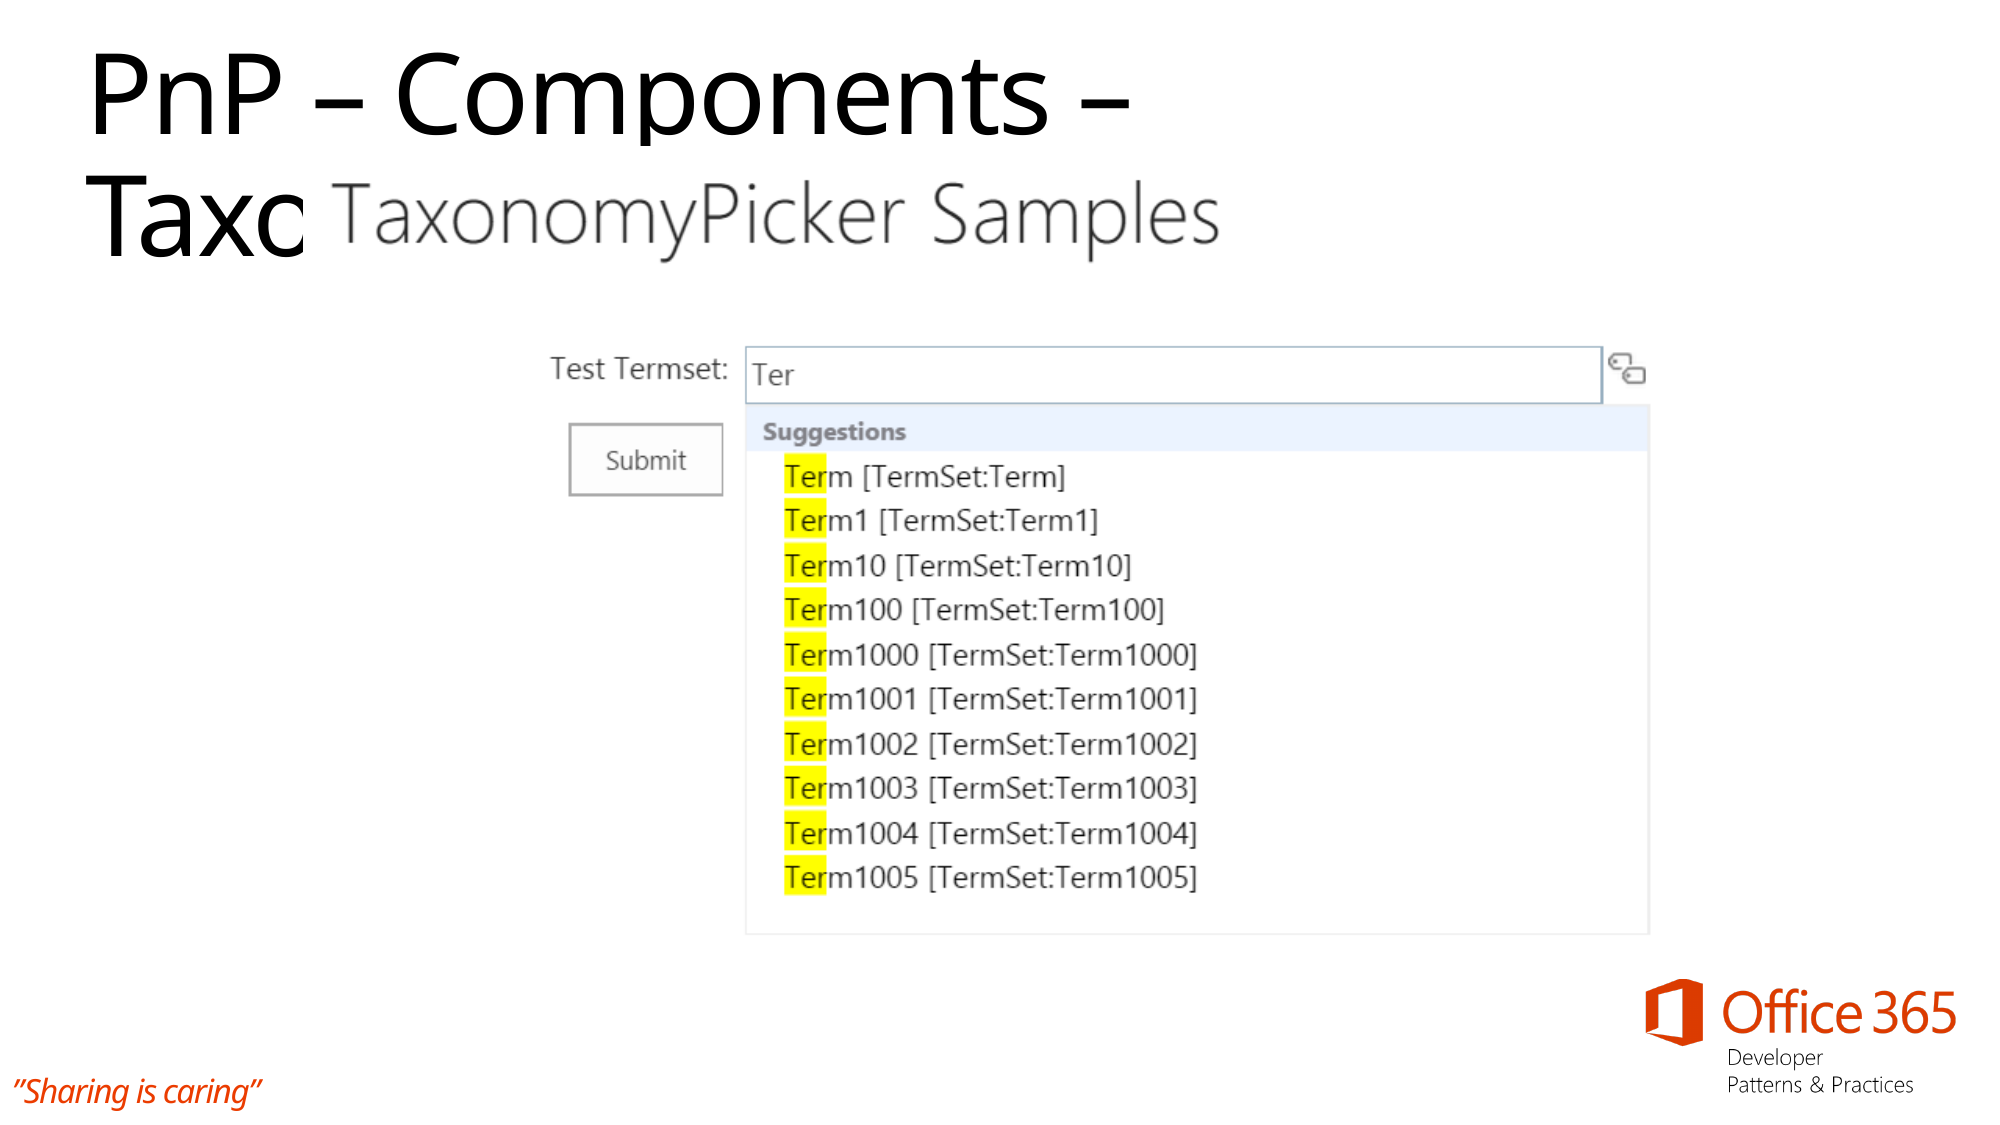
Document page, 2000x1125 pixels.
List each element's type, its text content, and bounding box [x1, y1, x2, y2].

title PnP – Components – TaxonomyPicker [85, 37, 1914, 161]
picture [303, 146, 1983, 1111]
